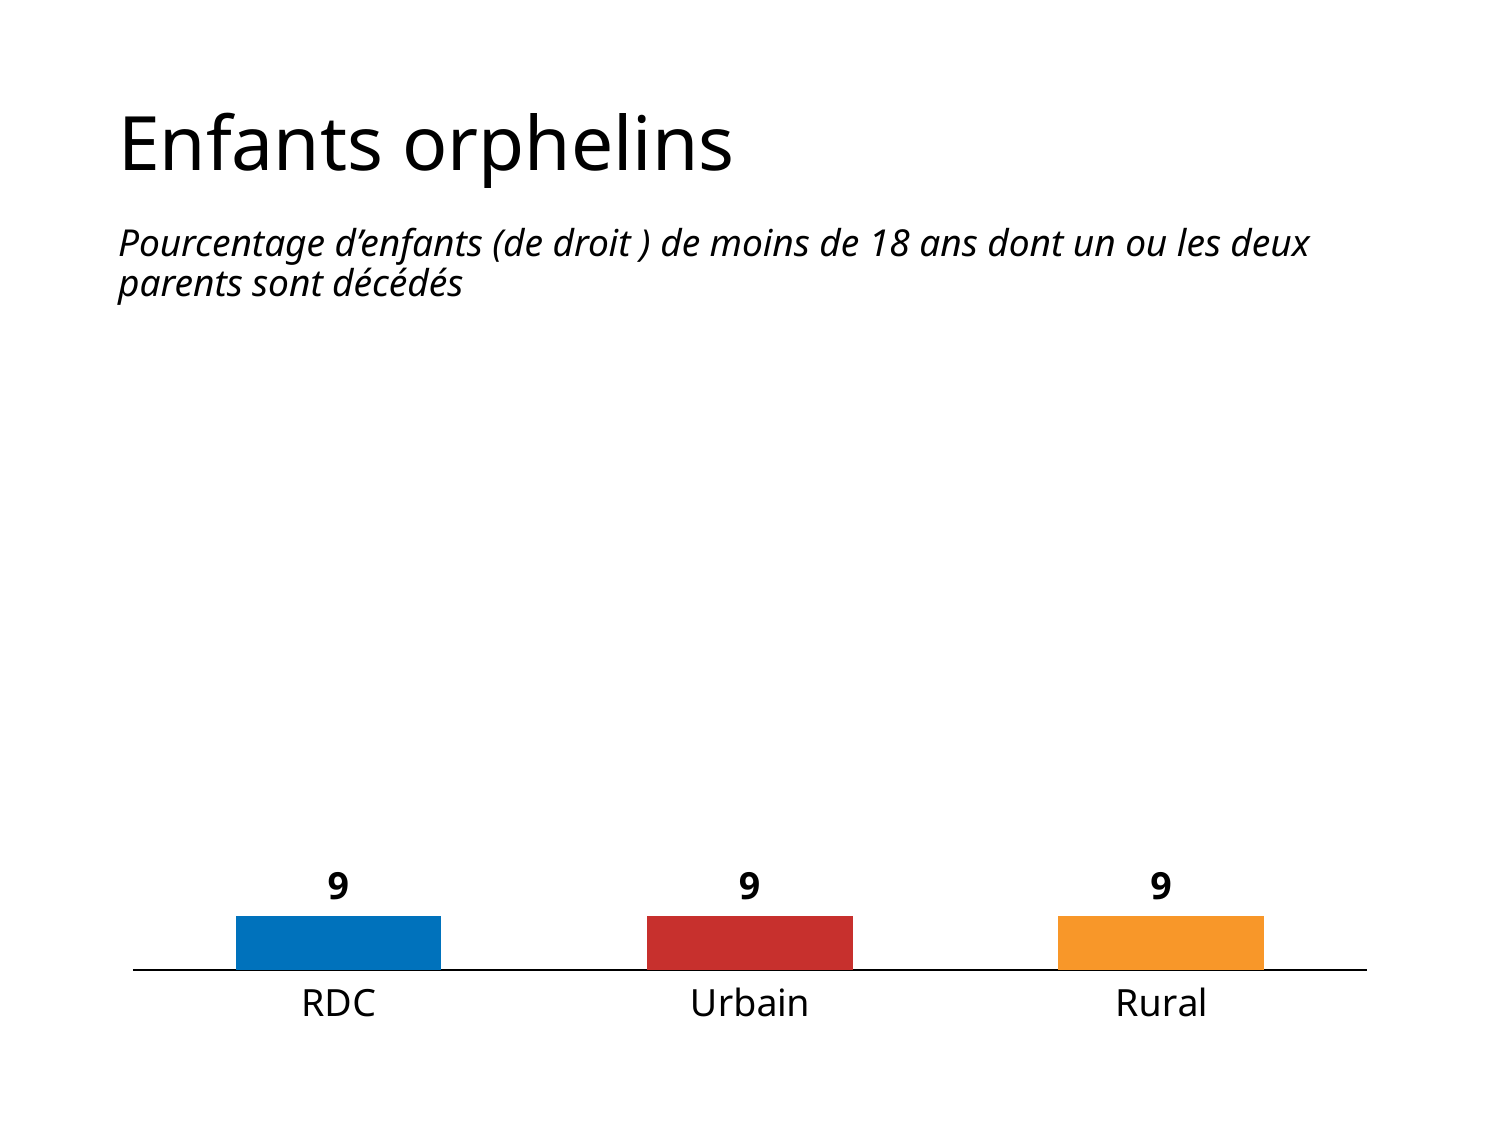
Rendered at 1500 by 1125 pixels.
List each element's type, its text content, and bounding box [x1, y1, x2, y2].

title Enfants orphelins [103, 70, 1397, 216]
chart [103, 312, 1397, 1066]
list Pourcentage d’enfants (de droit ) de moins de 18 ans dont un ou les deux parents sont décédés [103, 216, 1397, 312]
